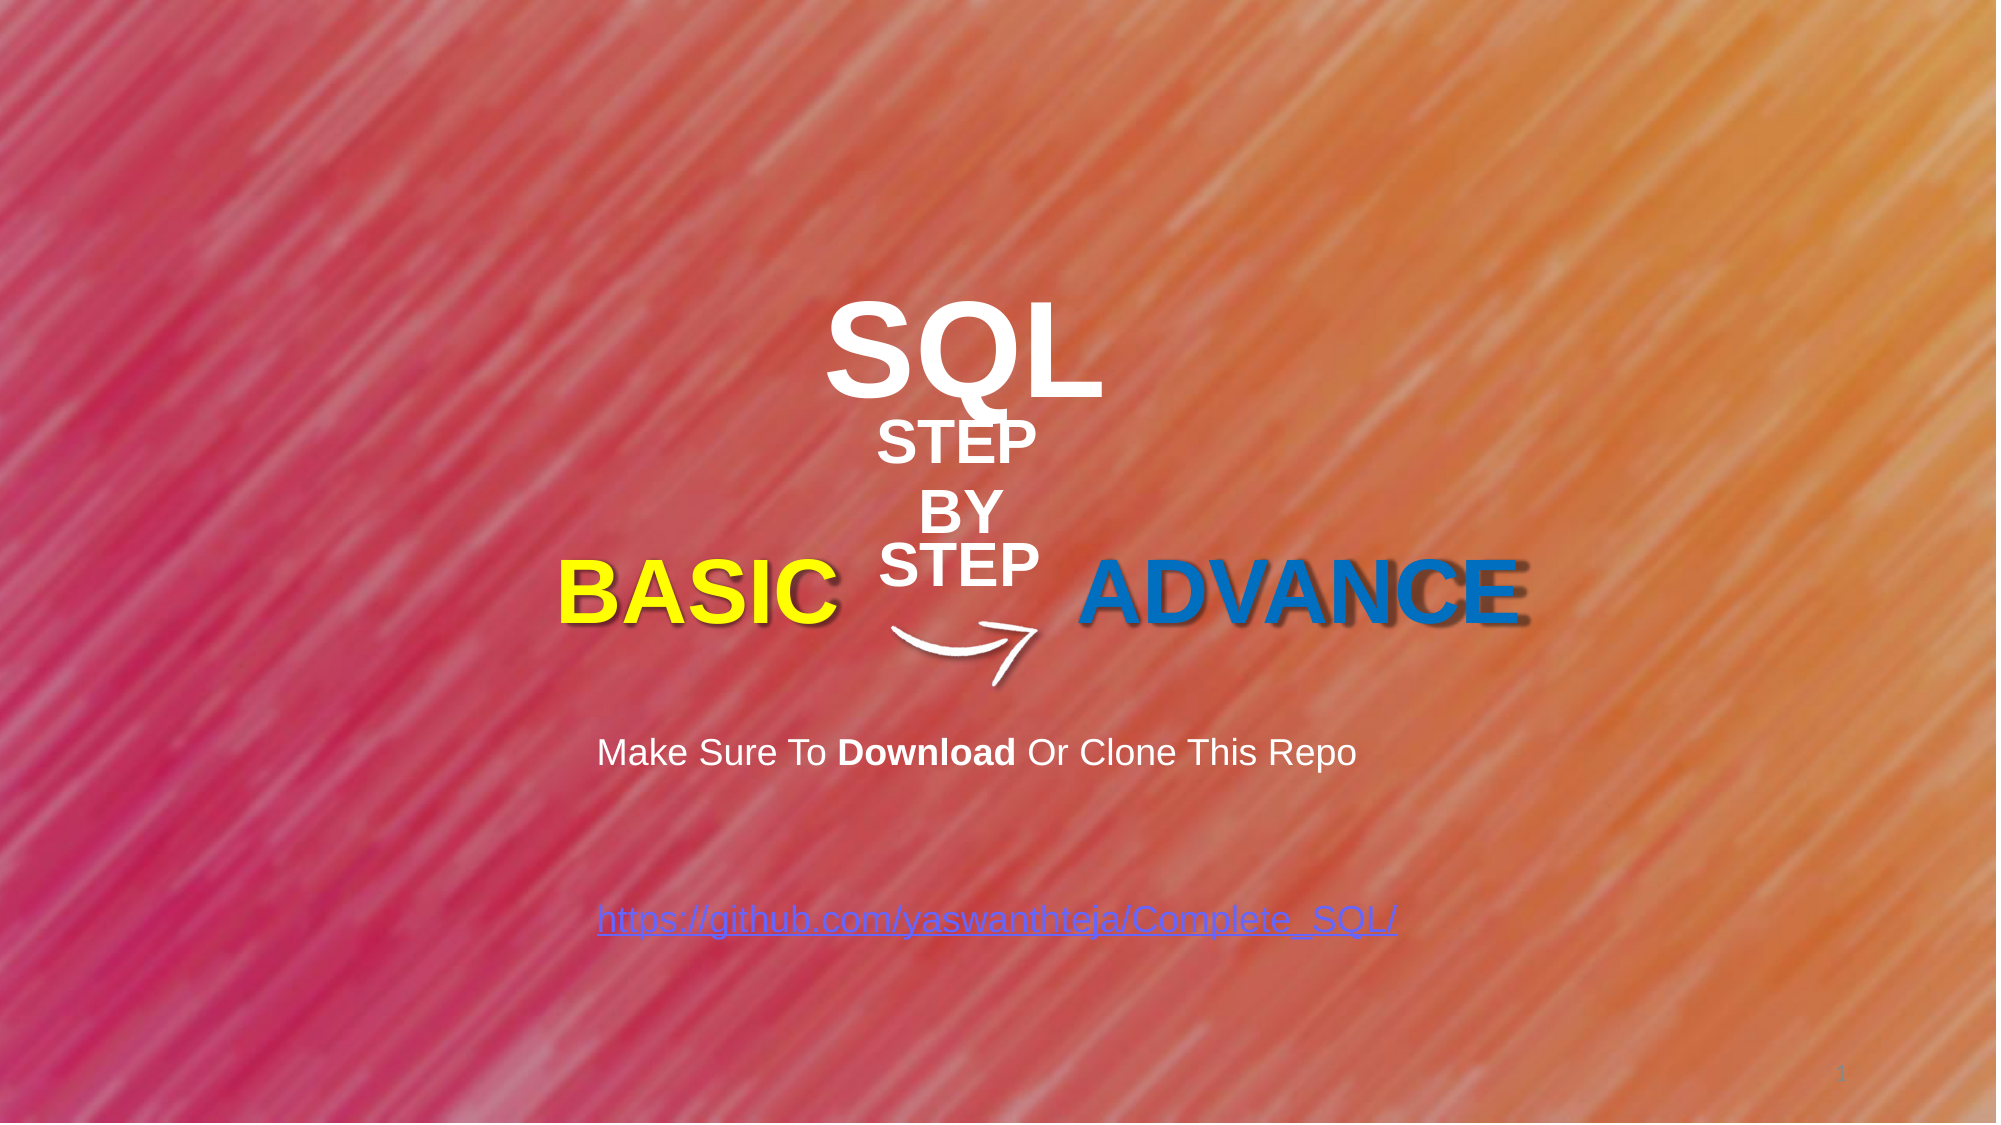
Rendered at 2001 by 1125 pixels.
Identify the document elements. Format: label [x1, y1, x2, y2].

picture [0, 0, 1997, 1124]
text_box [885, 555, 1063, 729]
text_box [498, 503, 1593, 707]
